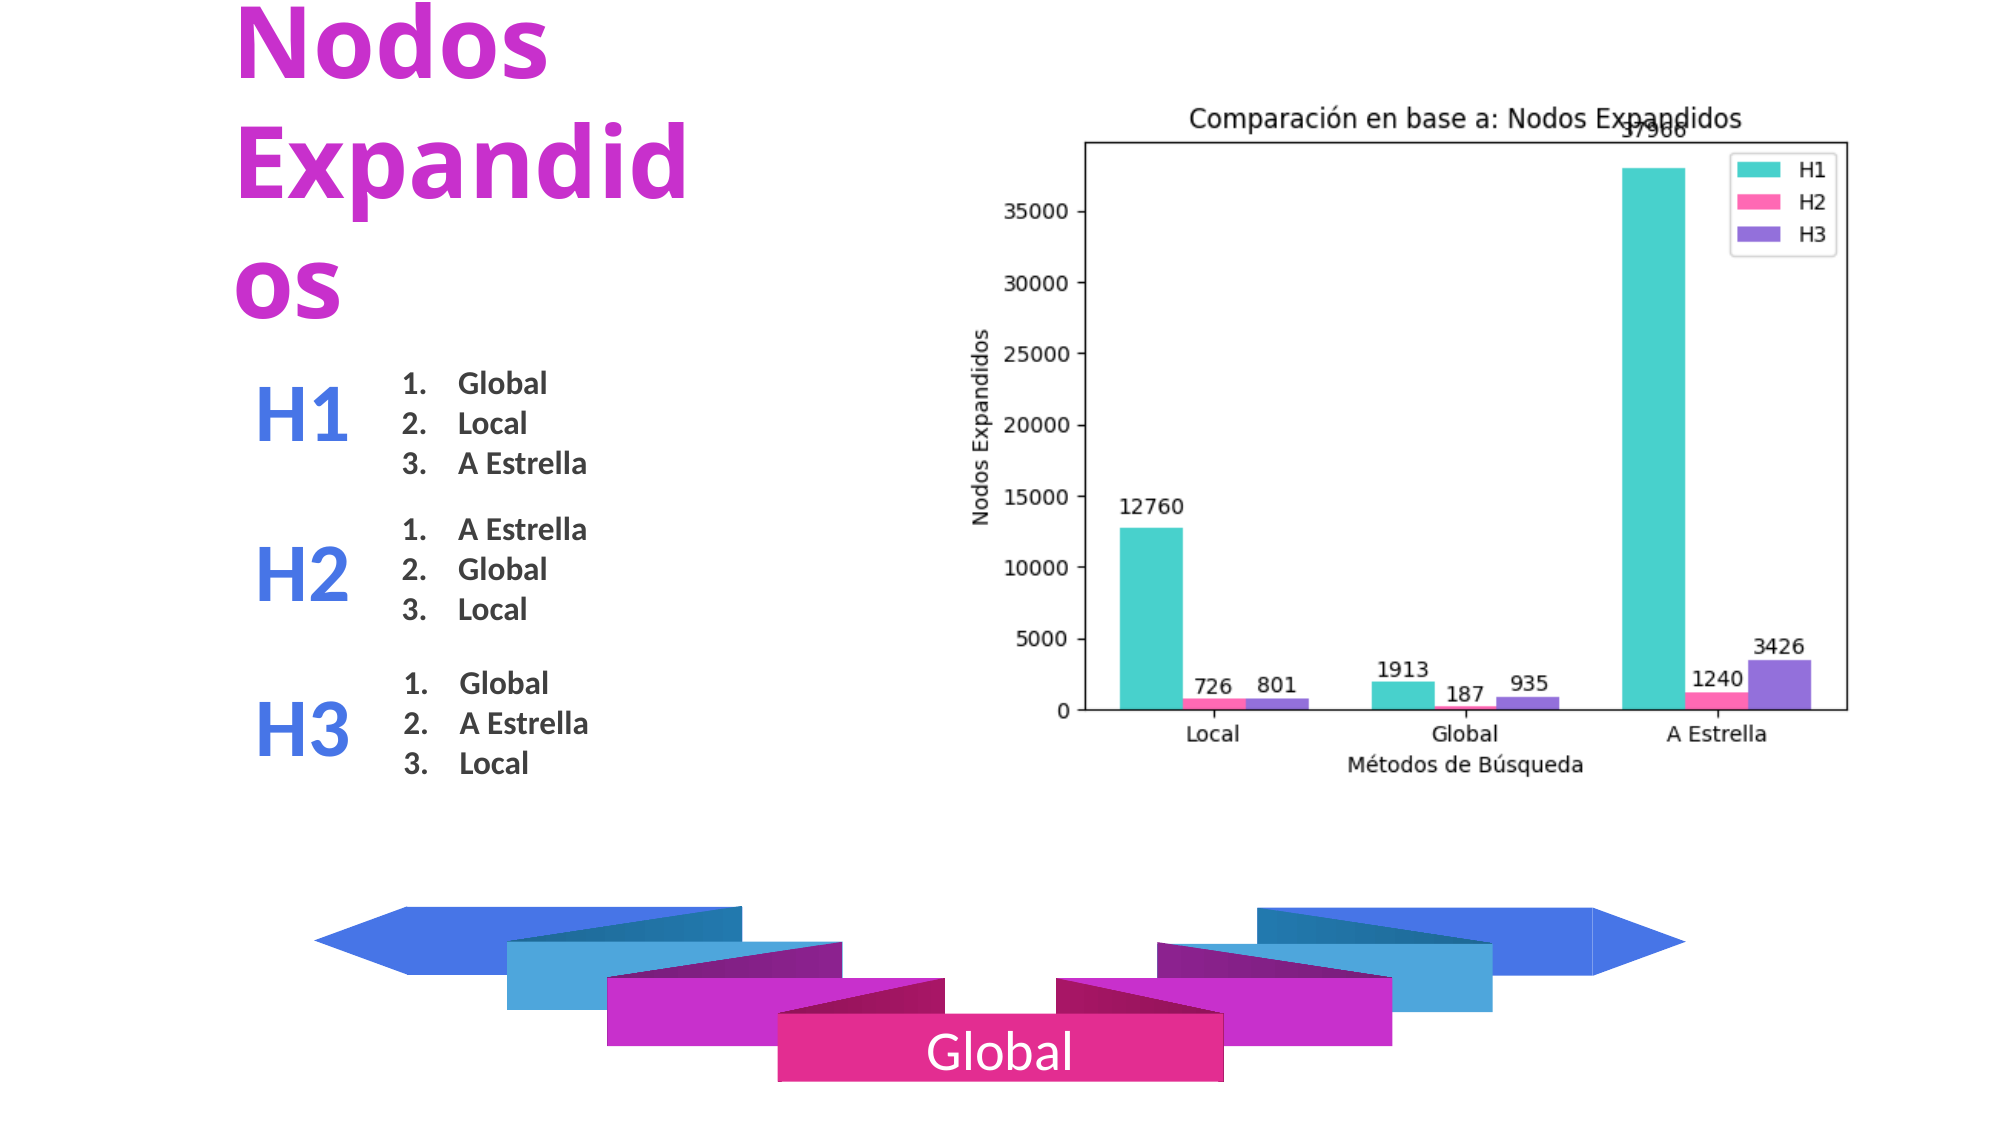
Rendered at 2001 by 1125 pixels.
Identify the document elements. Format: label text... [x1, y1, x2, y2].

text_box Global A Estrella Local [388, 653, 623, 789]
text_box Global Local A Estrella [386, 353, 689, 489]
picture [962, 53, 1945, 791]
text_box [314, 905, 1686, 1083]
text_box A Estrella Global Local [386, 499, 689, 635]
text_box H1 [217, 358, 386, 459]
text_box H3 [217, 672, 388, 773]
text_box H2 [217, 518, 386, 619]
text_box Nodos Expandidos [217, 0, 743, 346]
